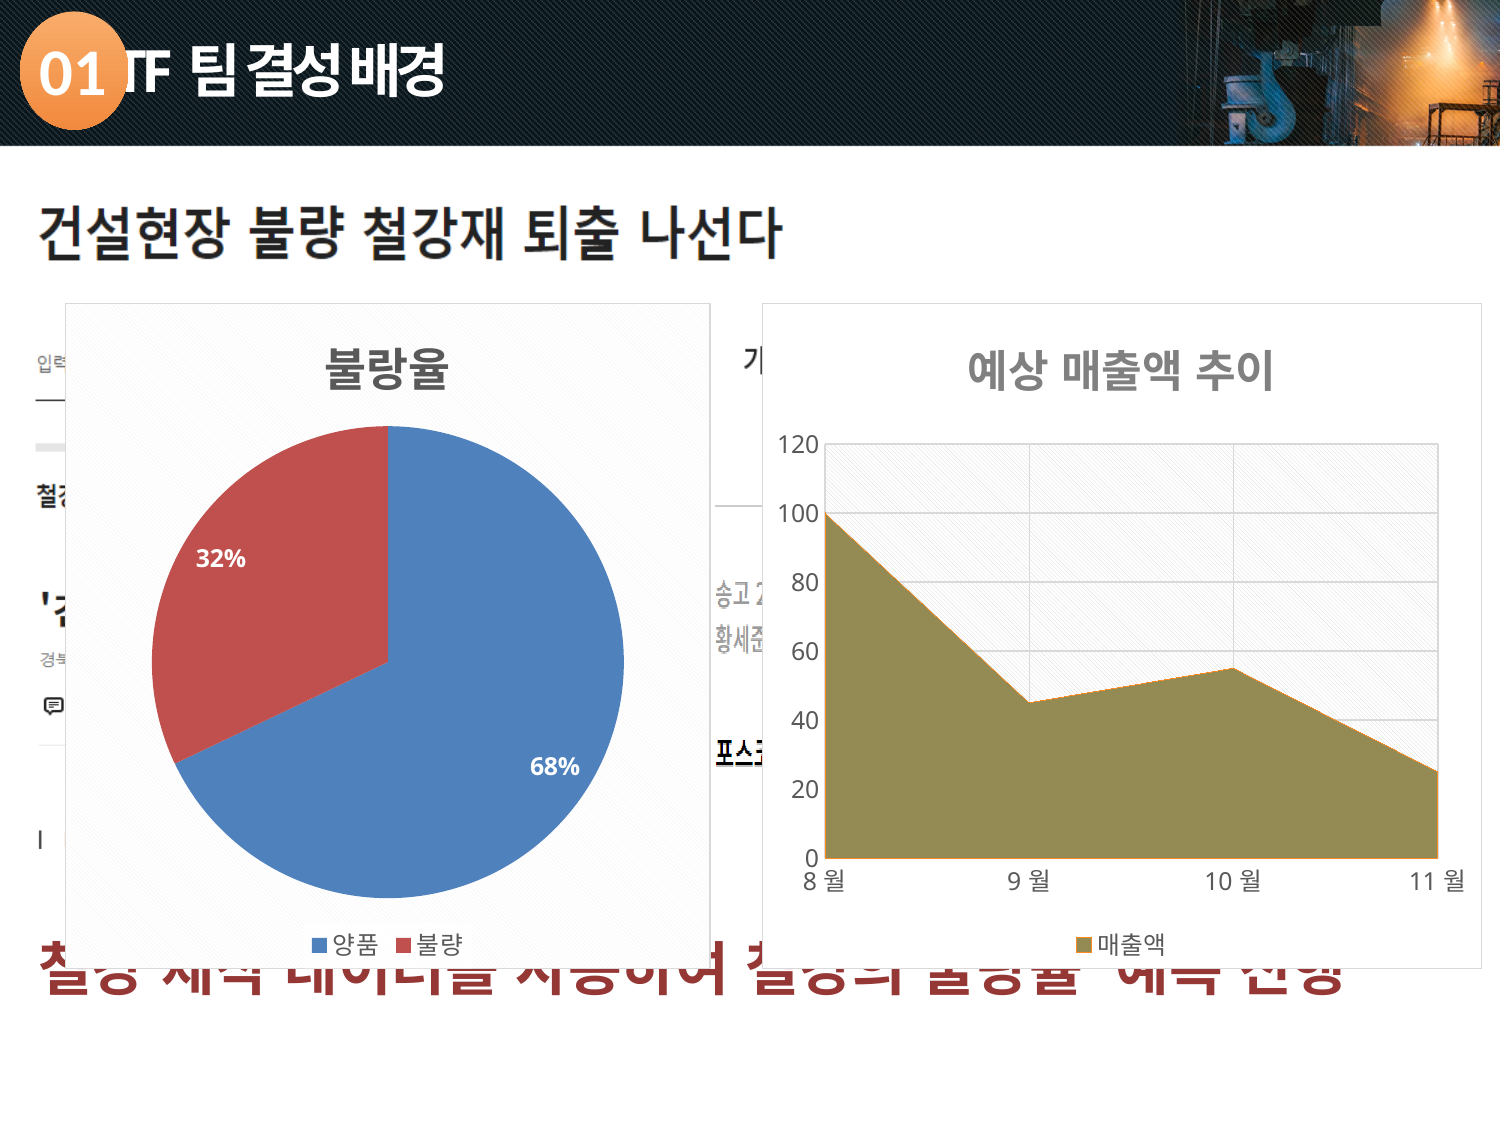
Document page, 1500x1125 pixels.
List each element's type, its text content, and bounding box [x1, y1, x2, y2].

text_box 철강 제작 데이터를 사용하여 철강의 불량률 예측 진행 [23, 924, 1500, 1010]
title TF팀 결성 배경 [29, 4, 1287, 135]
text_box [19, 11, 129, 130]
chart [64, 302, 712, 970]
chart [761, 302, 1483, 970]
picture [0, 0, 1500, 1125]
